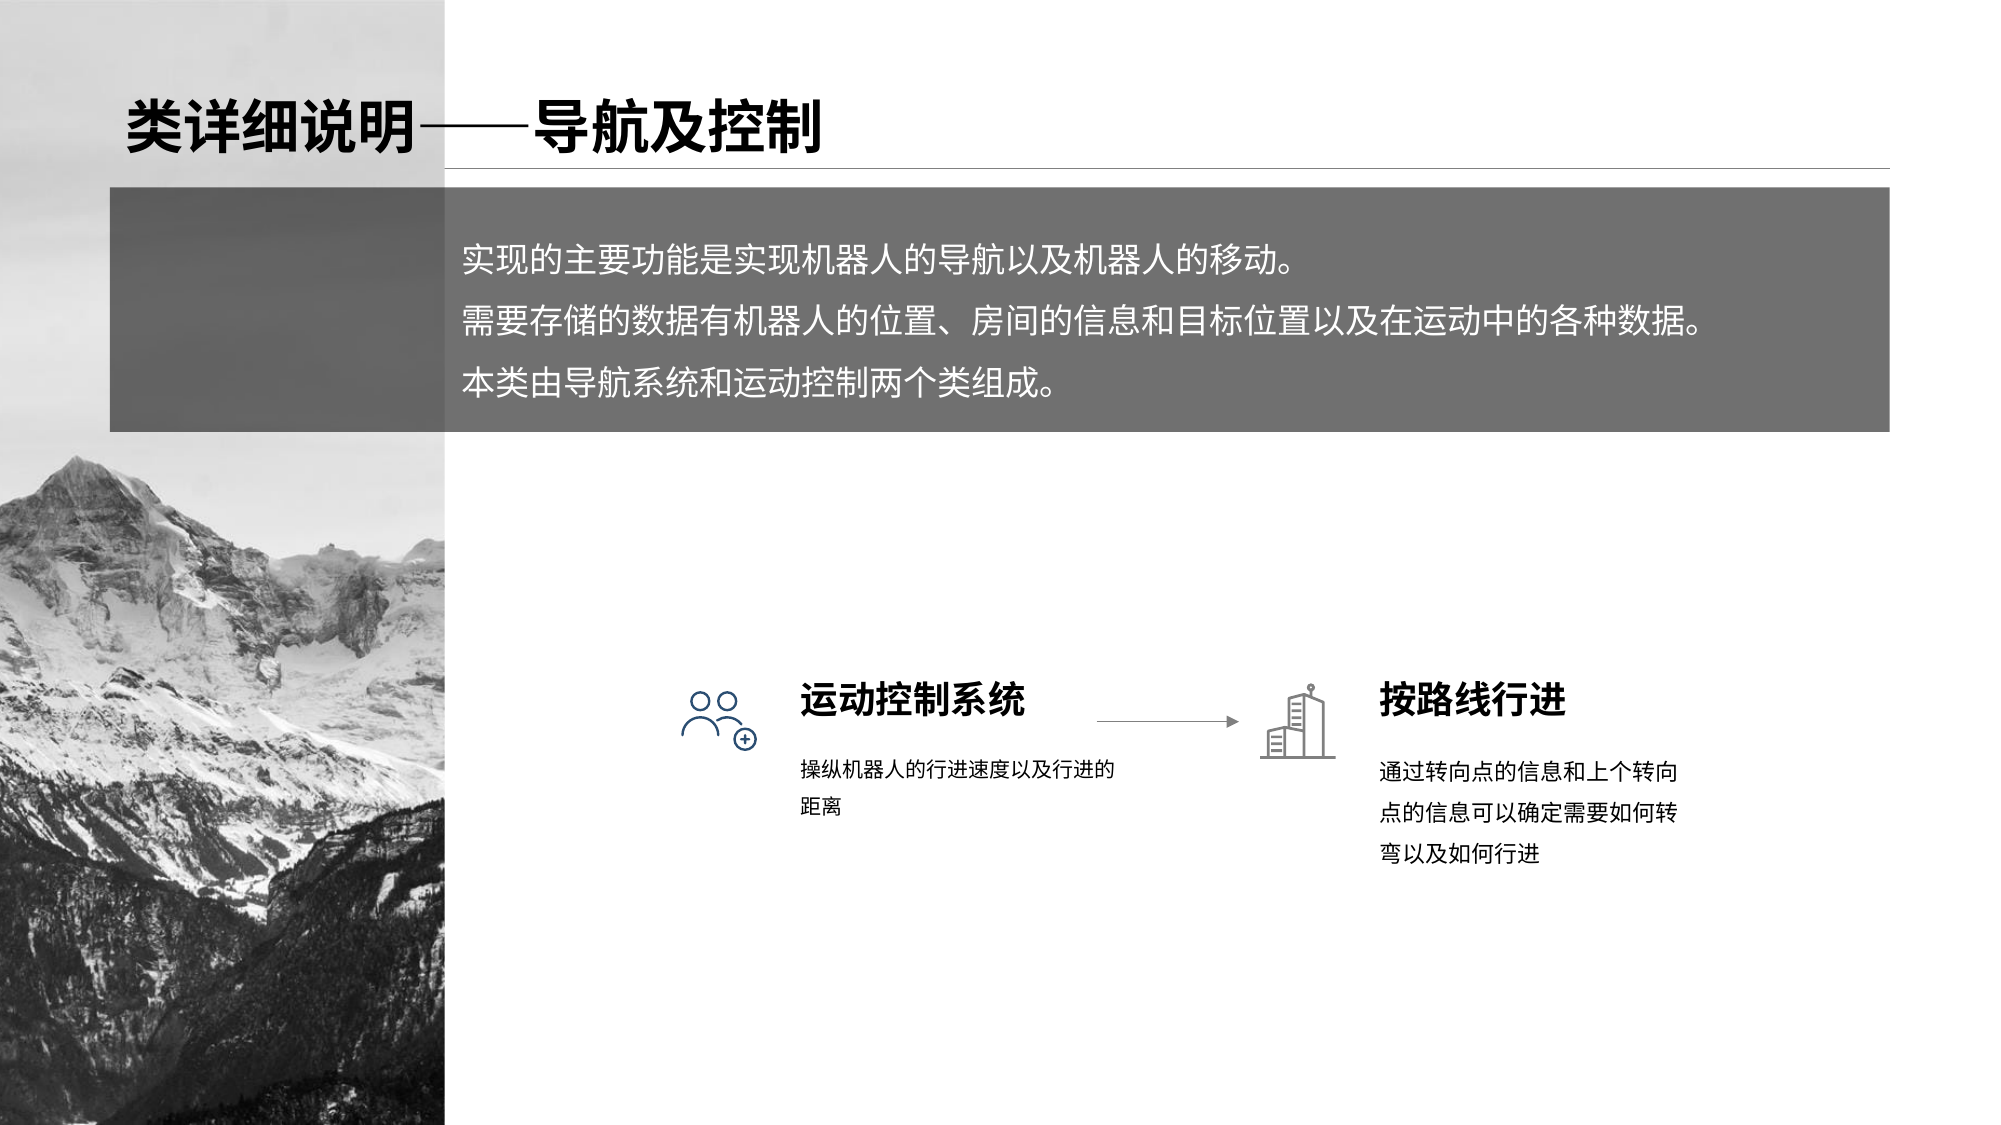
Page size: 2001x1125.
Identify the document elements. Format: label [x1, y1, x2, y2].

text_box [0, 0, 1890, 1125]
